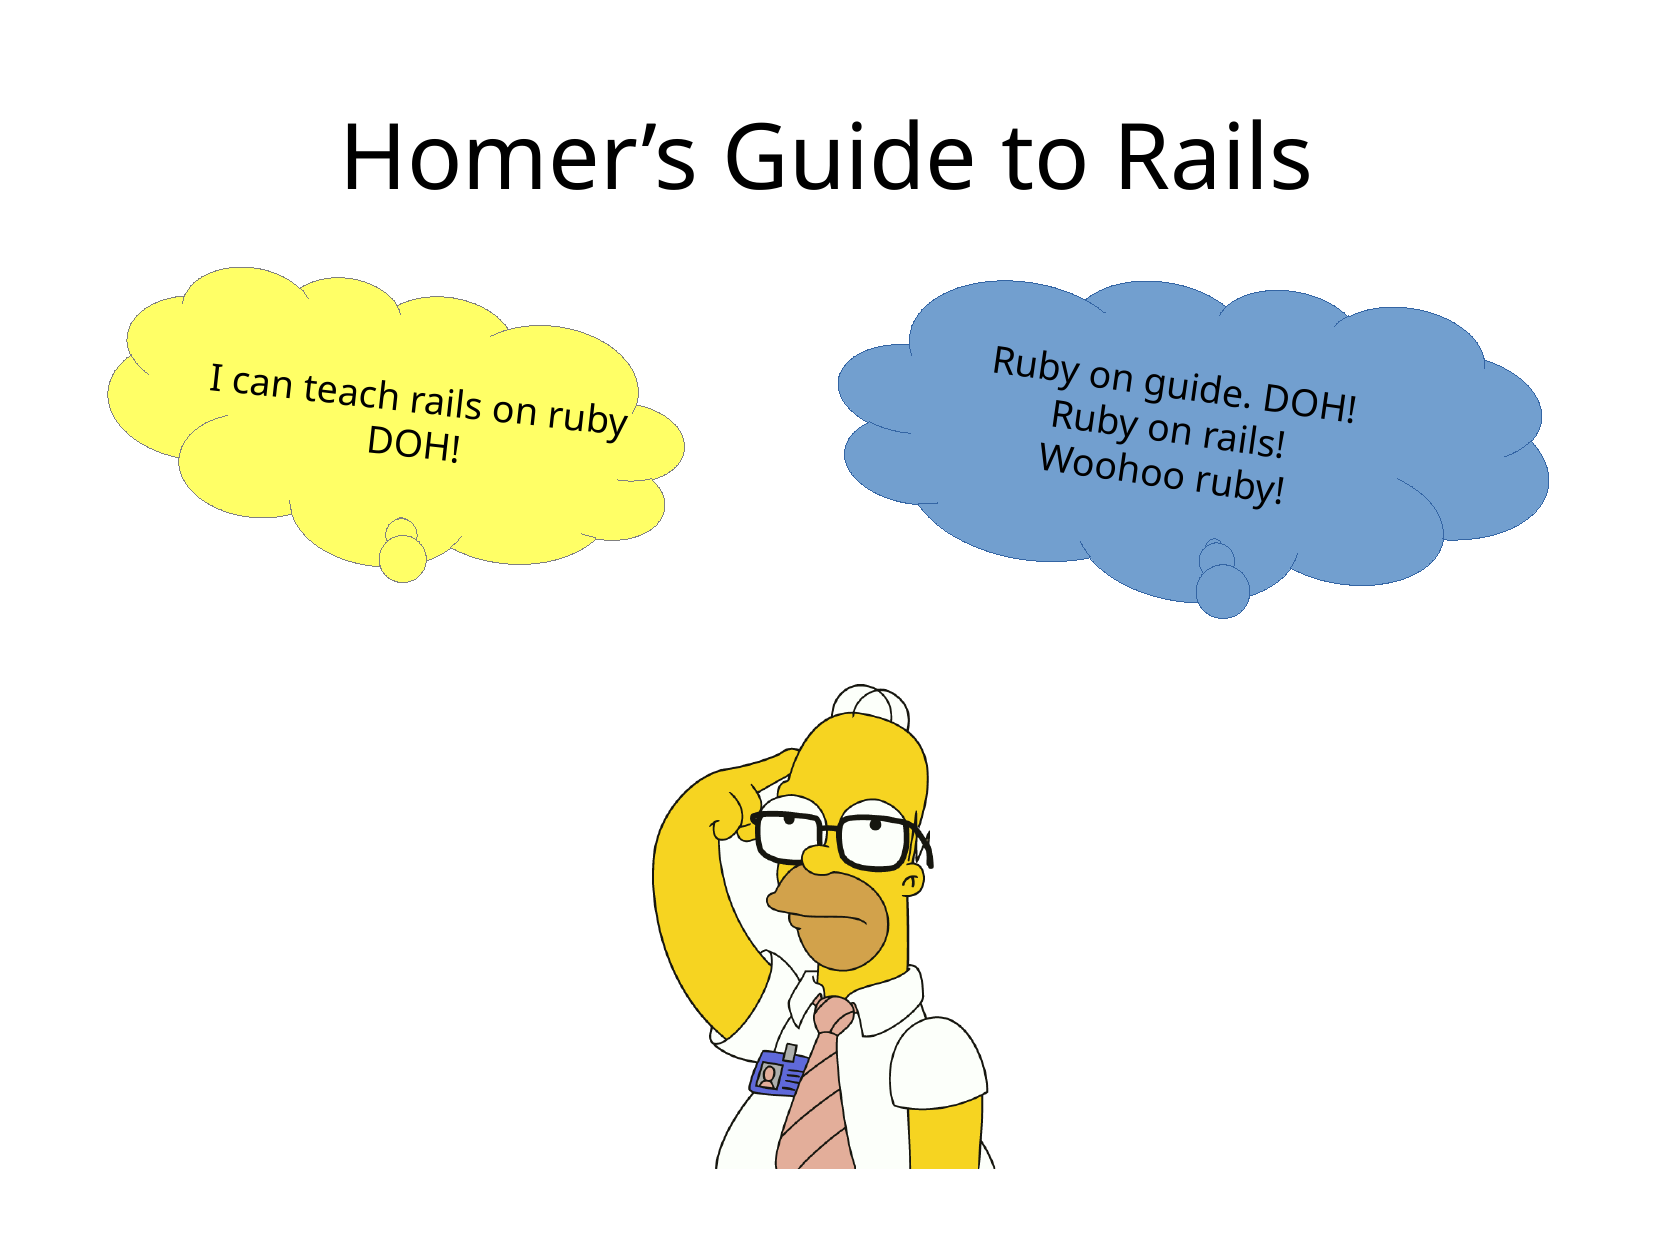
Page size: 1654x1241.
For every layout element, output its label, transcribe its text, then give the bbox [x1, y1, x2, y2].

text_box Ruby on guide. DOH! Ruby on rails! Woohoo ruby! [838, 280, 1549, 619]
text_box Homer’s Guide to Rails [82, 49, 1571, 257]
text_box I can teach rails on ruby DOH! [107, 267, 685, 583]
picture [460, 684, 1188, 1170]
